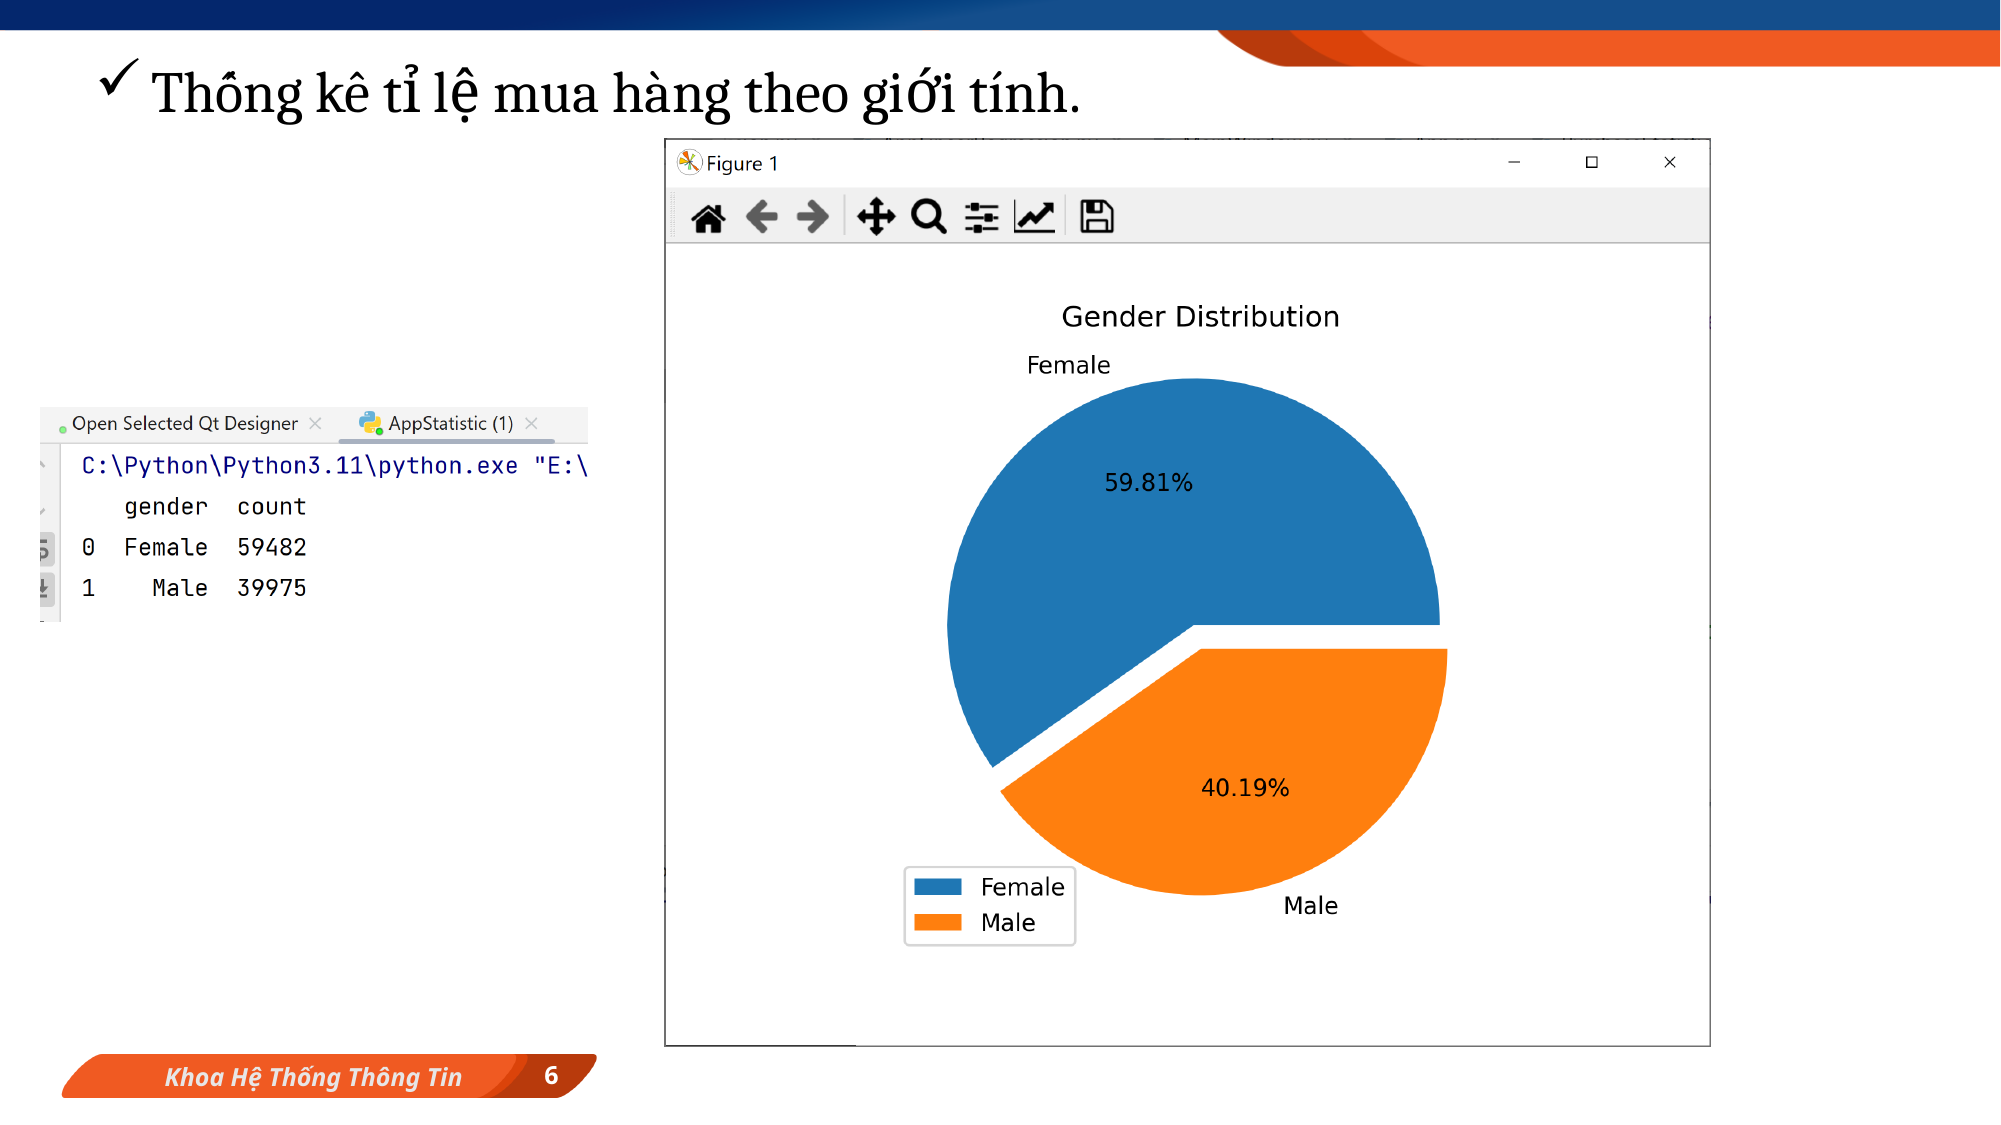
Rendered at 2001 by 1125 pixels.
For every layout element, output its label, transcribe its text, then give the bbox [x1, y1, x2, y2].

picture [0, 0, 2001, 71]
picture [40, 406, 588, 622]
footer Khoa Hệ Thống Thông Tin [119, 1054, 508, 1098]
text_box Thống kê tỉ lệ mua hàng theo giới tính. [80, 47, 1920, 908]
picture [664, 138, 1712, 1047]
slide_number 6 [508, 1046, 574, 1106]
picture [34, 1017, 624, 1125]
